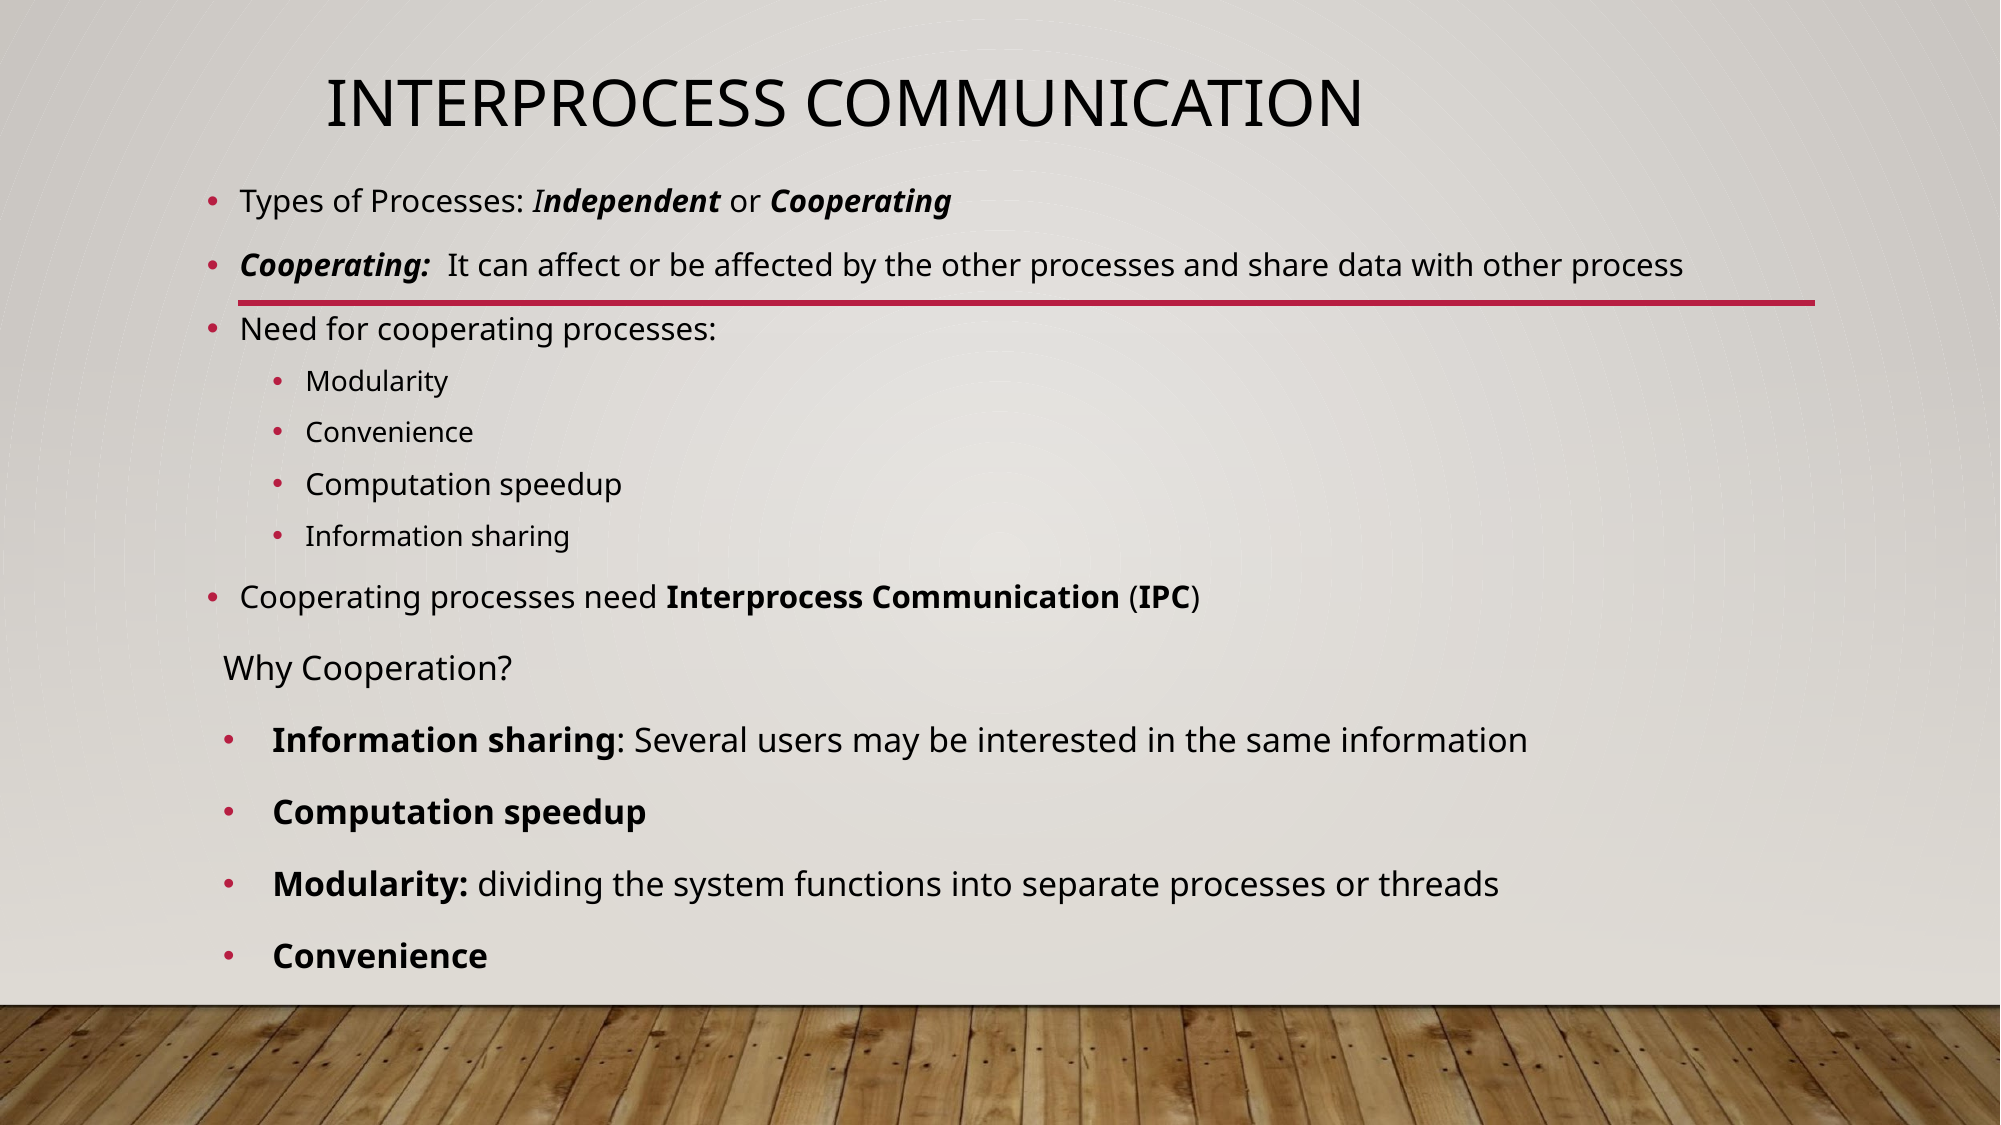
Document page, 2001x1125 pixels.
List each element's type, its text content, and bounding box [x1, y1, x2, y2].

list Types of Processes: Independent or Cooperating Cooperating: It can affect or be affected by the other processes and share data with other process Need for cooperating processes: Modularity Convenience Computation speedup Information sharing Cooperating processes need Interprocess Communication (IPC) Why Cooperation? Information sharing: Several users may be interested in the same information Computation speedup Modularity: dividing the system functions into separate processes or threads Convenience [191, 167, 1744, 990]
picture [0, 1005, 2000, 1125]
title INTERPROCESS COMMUNICATION [311, 55, 1575, 150]
